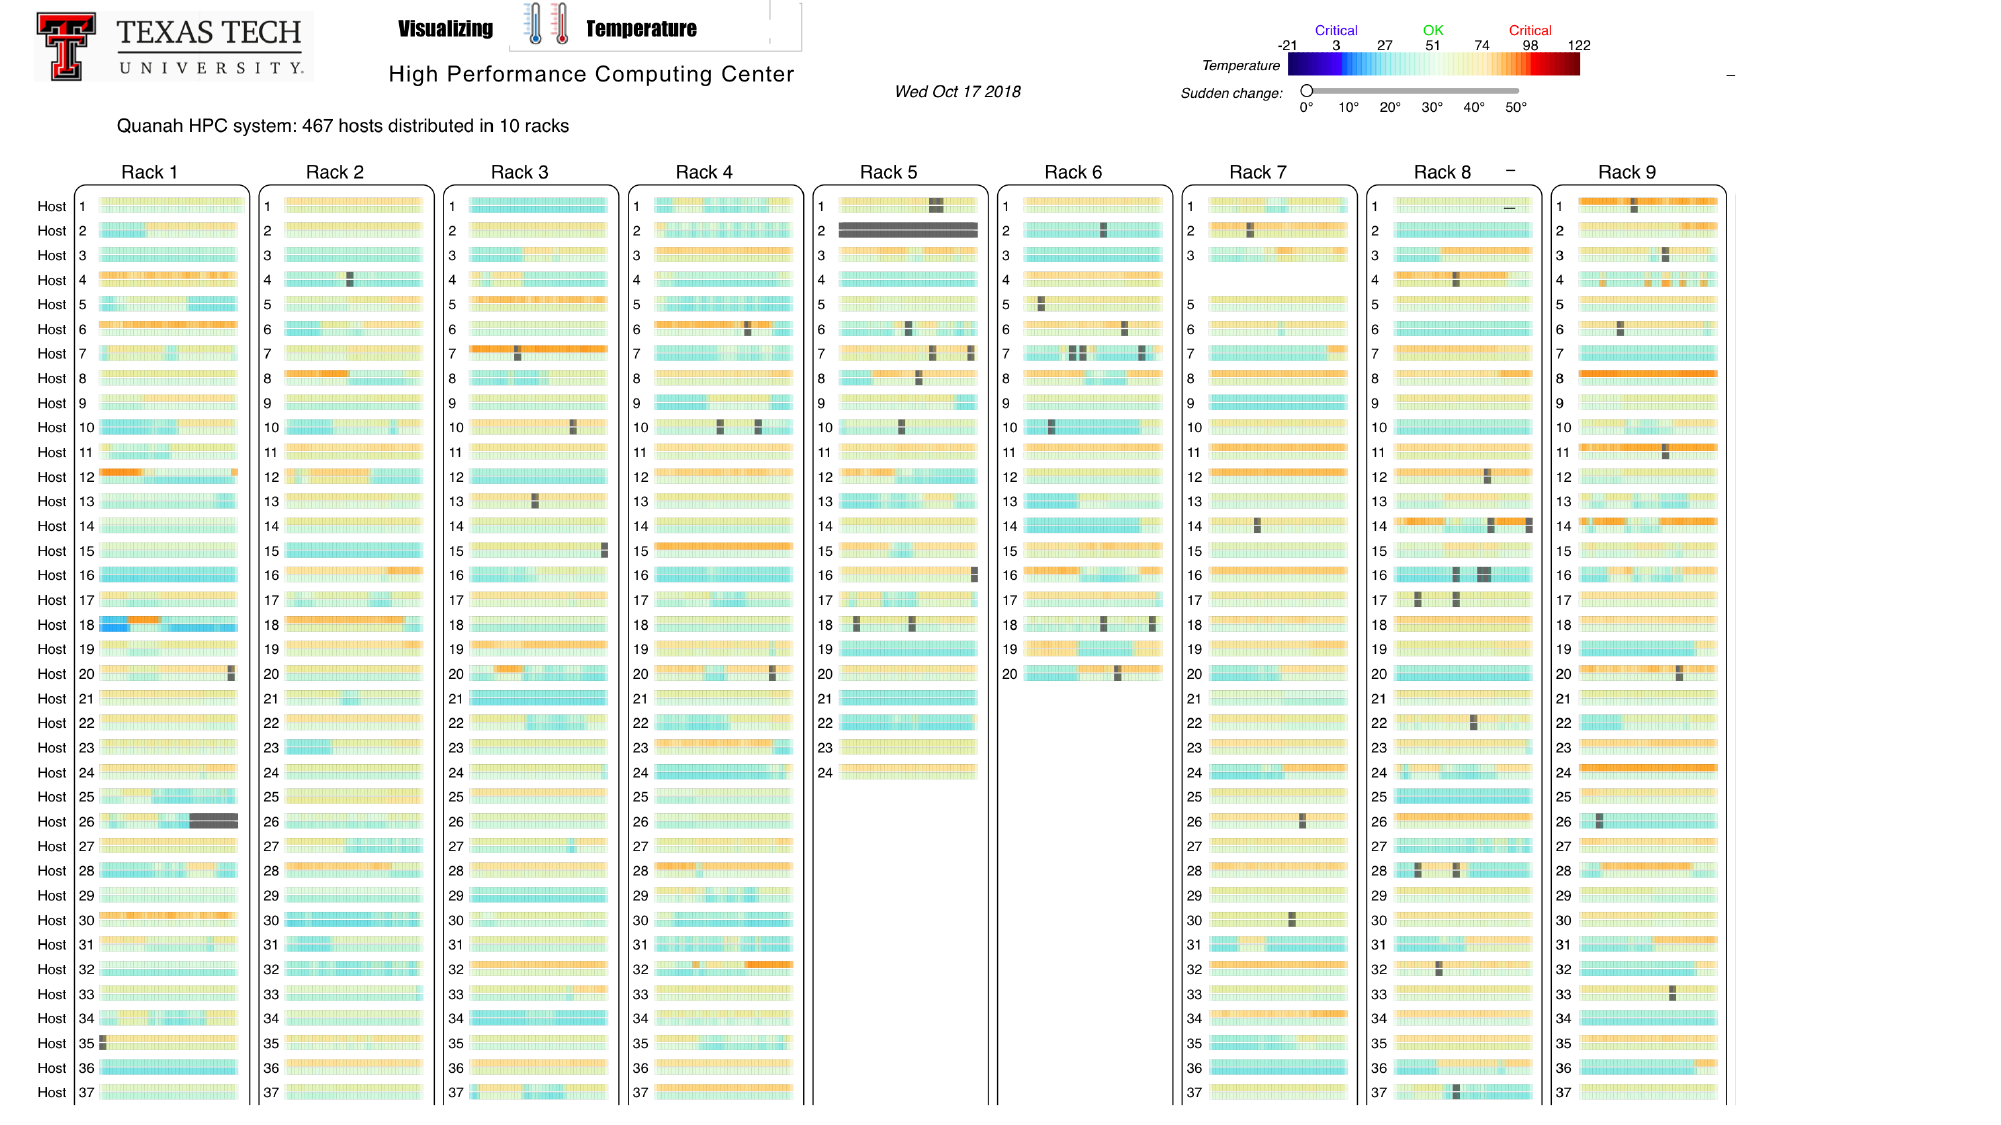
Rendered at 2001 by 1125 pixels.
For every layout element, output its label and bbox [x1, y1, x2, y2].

picture [0, 0, 1741, 1125]
